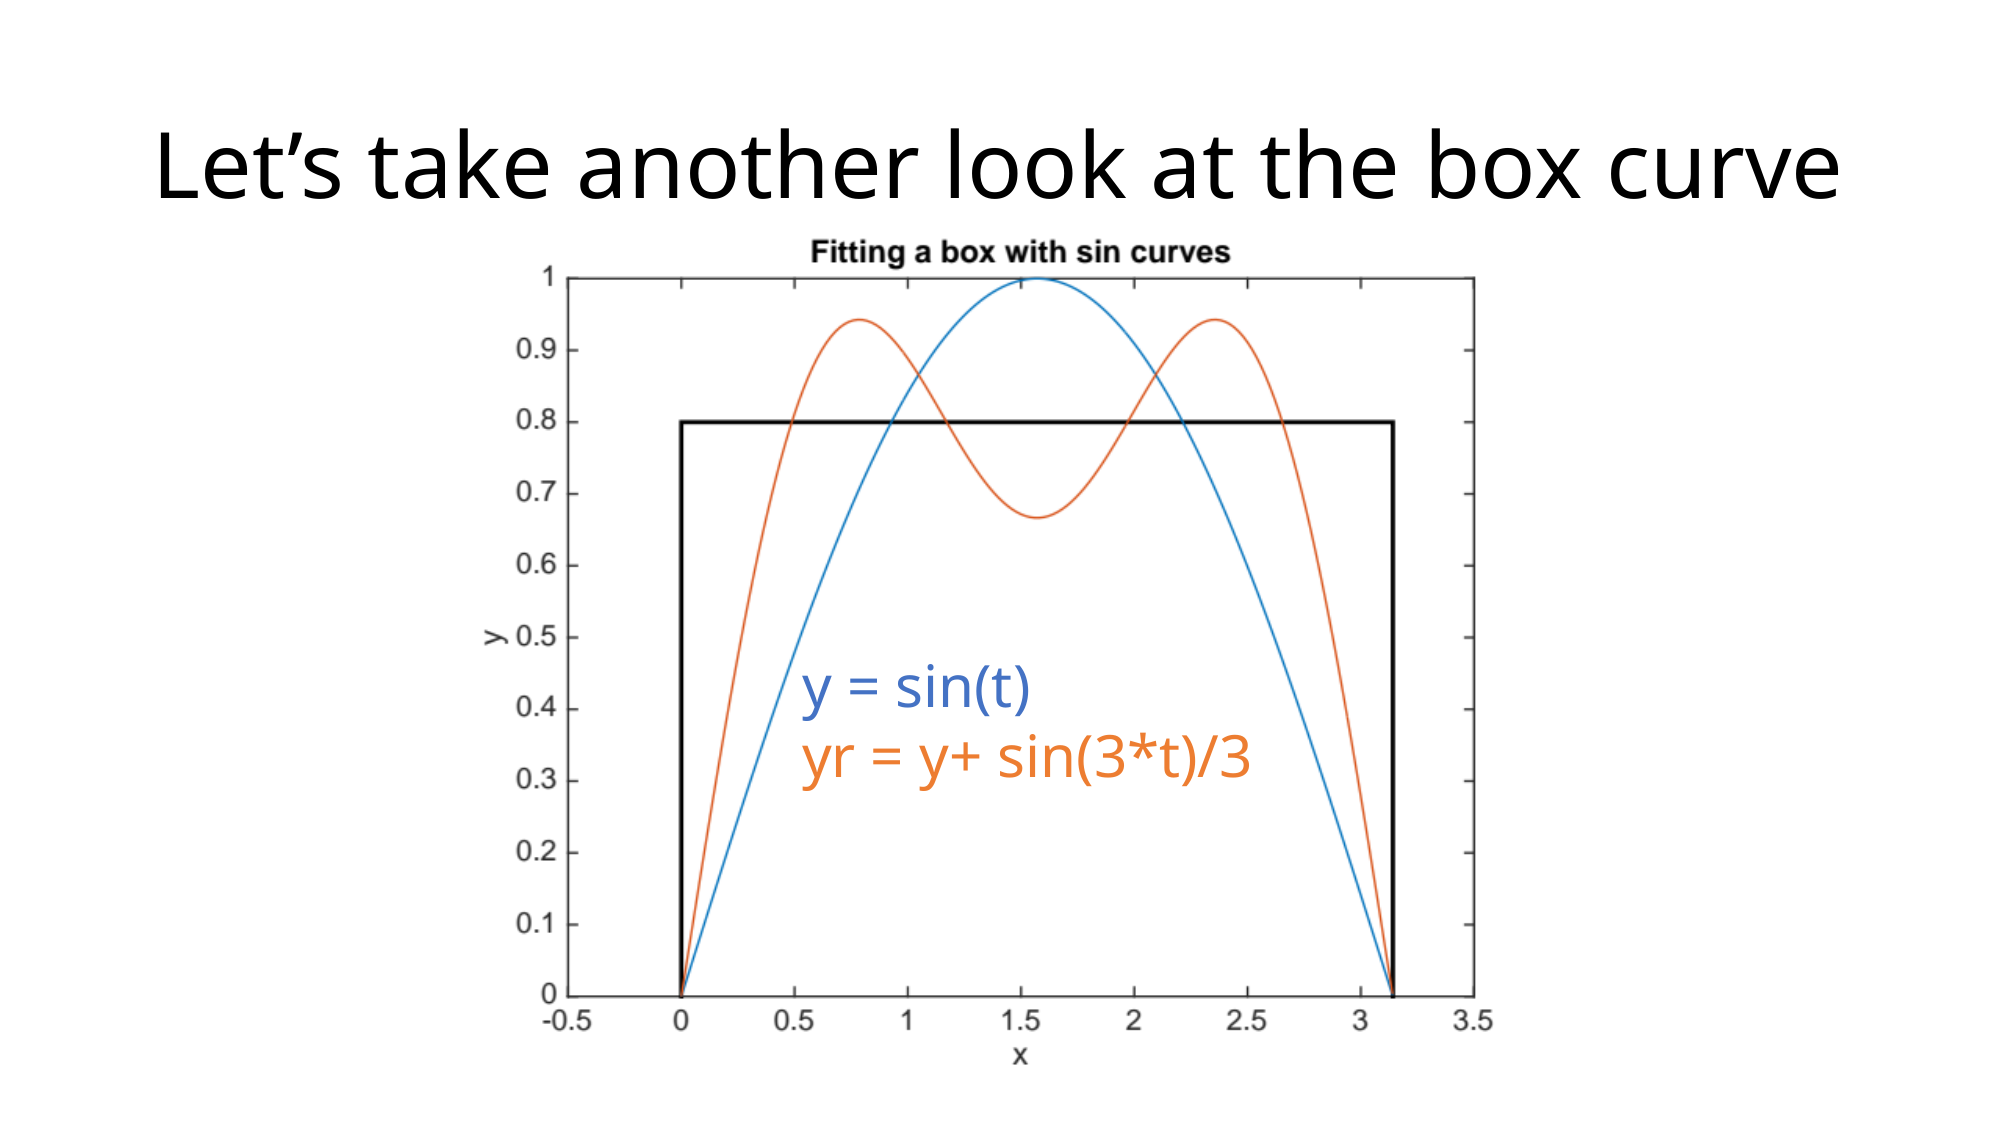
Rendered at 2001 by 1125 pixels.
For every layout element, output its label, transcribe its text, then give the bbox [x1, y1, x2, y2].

title Let’s take another look at the box curve [137, 59, 1863, 278]
picture [416, 214, 1584, 1090]
